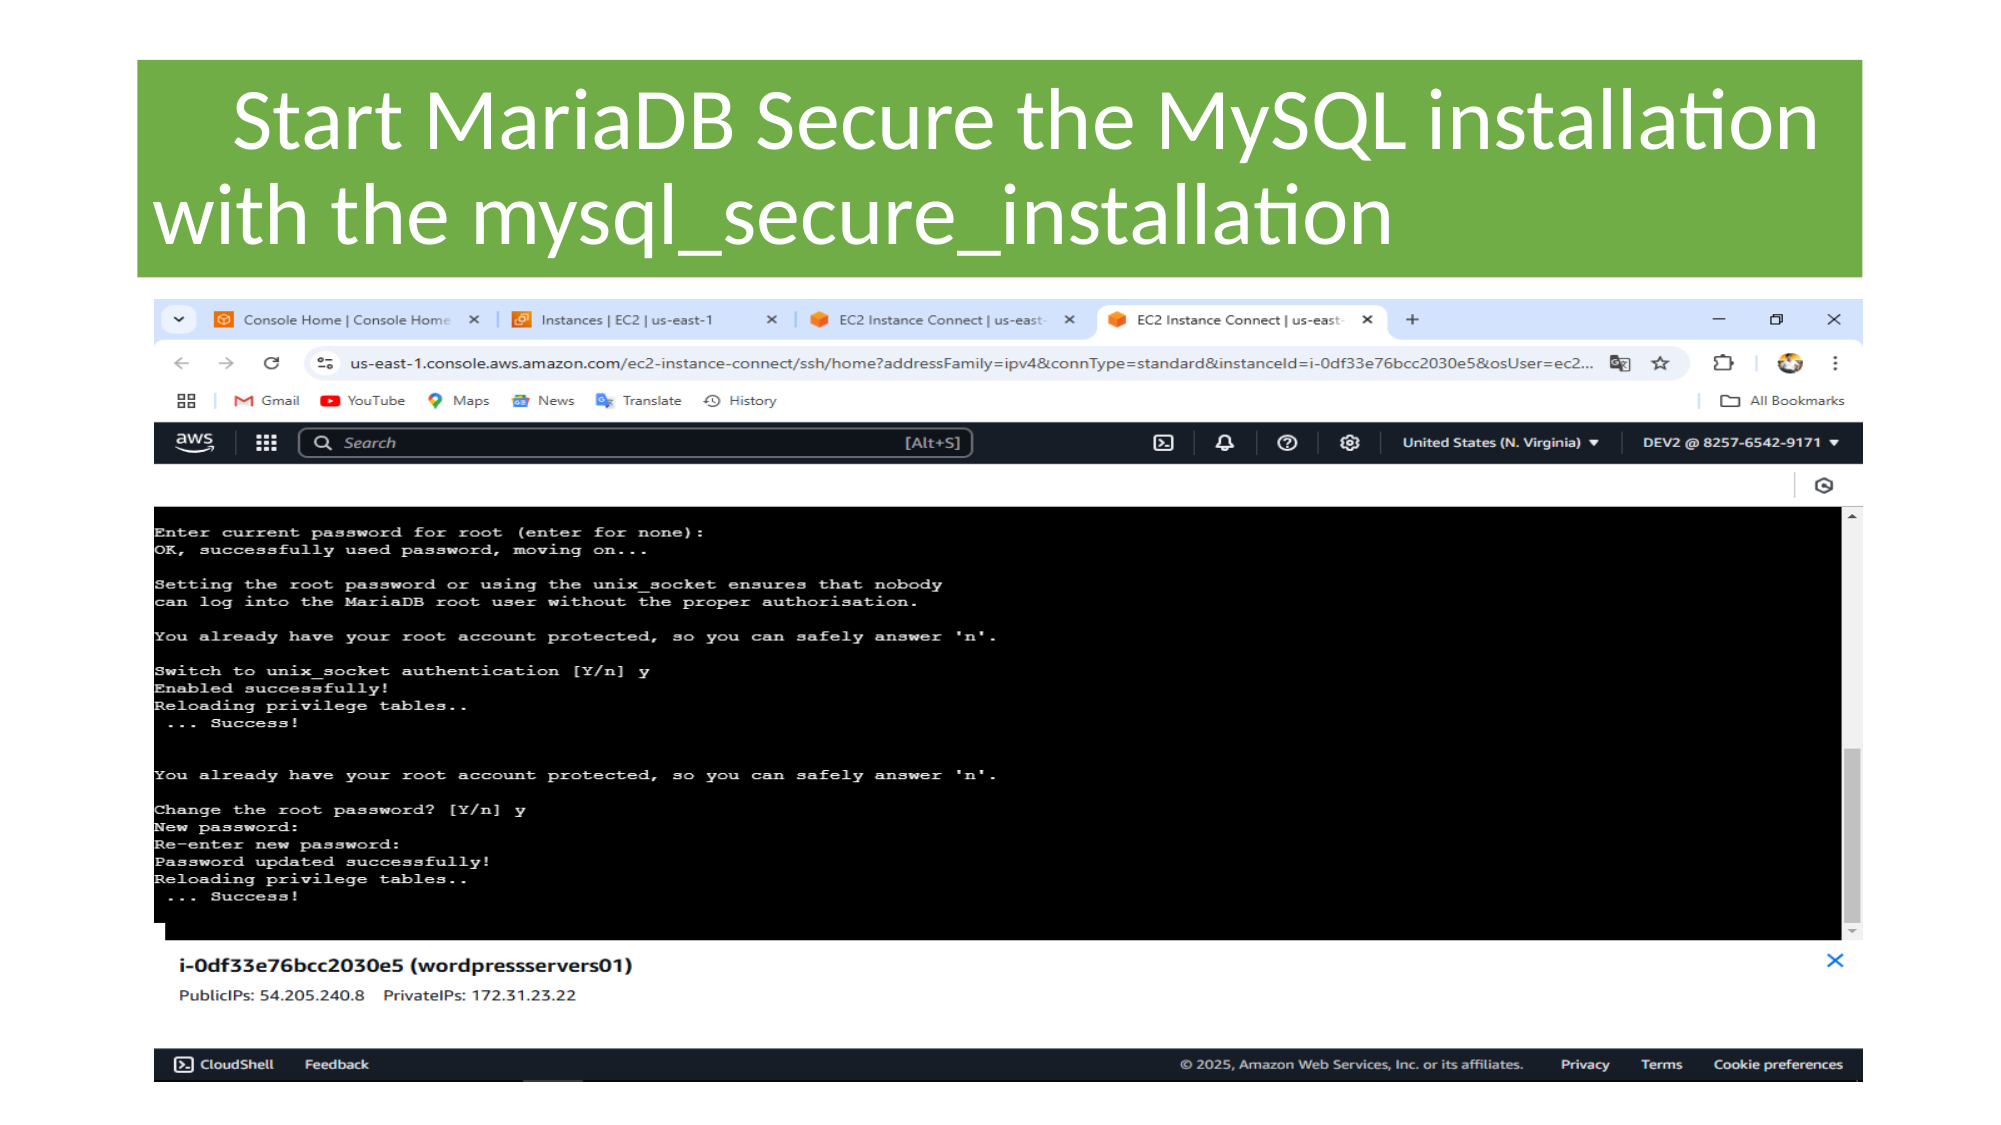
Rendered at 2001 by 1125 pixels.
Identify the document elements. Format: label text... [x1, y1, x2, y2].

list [154, 299, 1863, 1082]
title Start MariaDB Secure the MySQL installation with the mysql_secure_installation [137, 59, 1863, 278]
